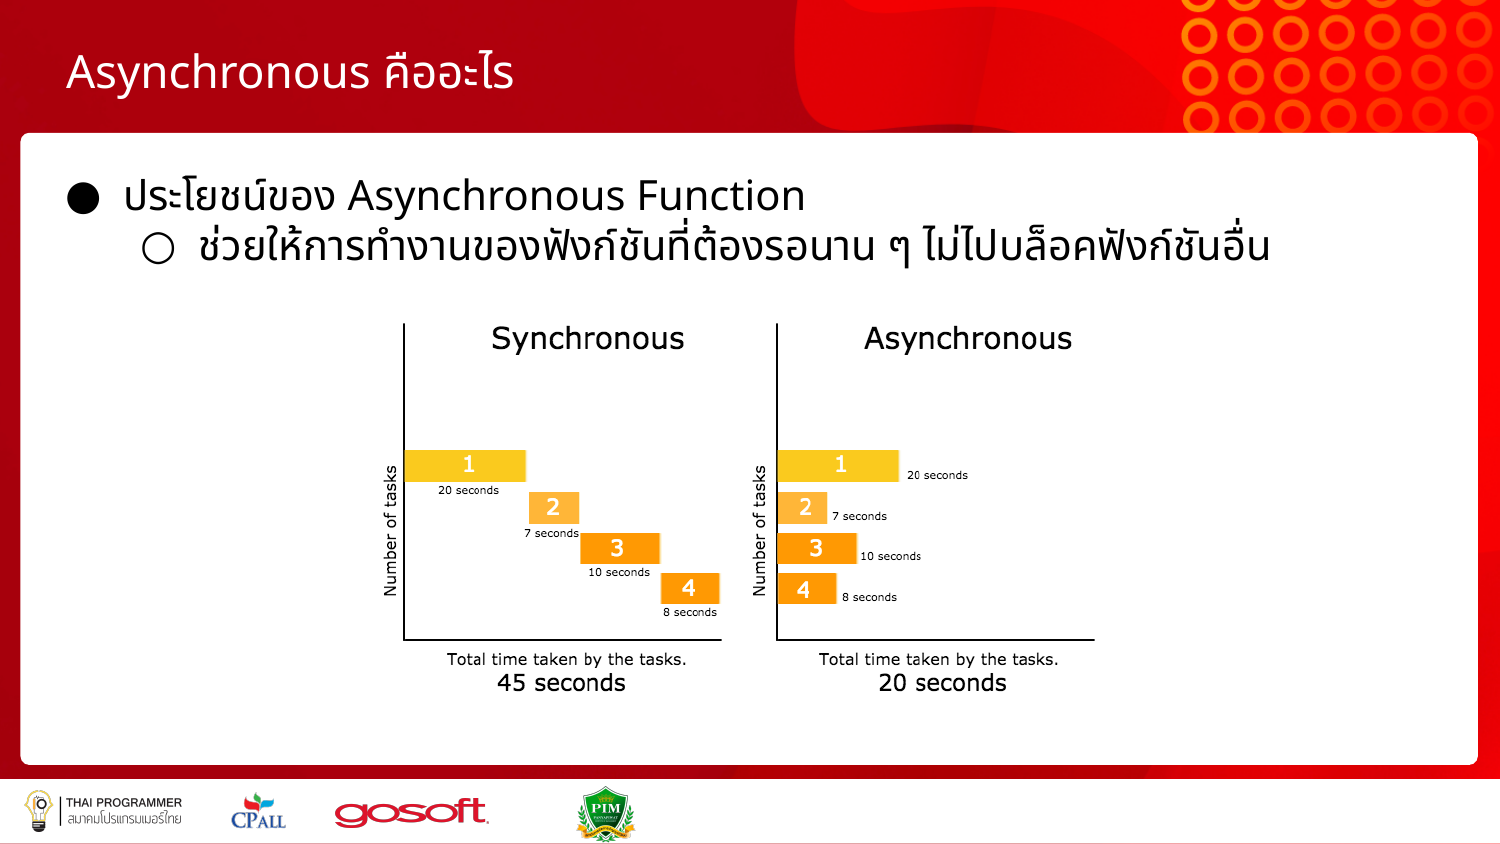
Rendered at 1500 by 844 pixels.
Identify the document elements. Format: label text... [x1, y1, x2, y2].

picture [575, 786, 636, 843]
picture [335, 798, 489, 828]
title Asynchronous คืออะไร [51, 23, 920, 117]
picture [15, 788, 195, 844]
list ประโยชน์ของ Asynchronous Function ช่วยให้การทำงานของฟังก์ชันที่ต้องรอนาน ๆ ไม่ไปบล็อคฟังก์ชันอื่น [33, 153, 1473, 777]
picture [227, 790, 291, 833]
picture [0, 0, 1500, 779]
